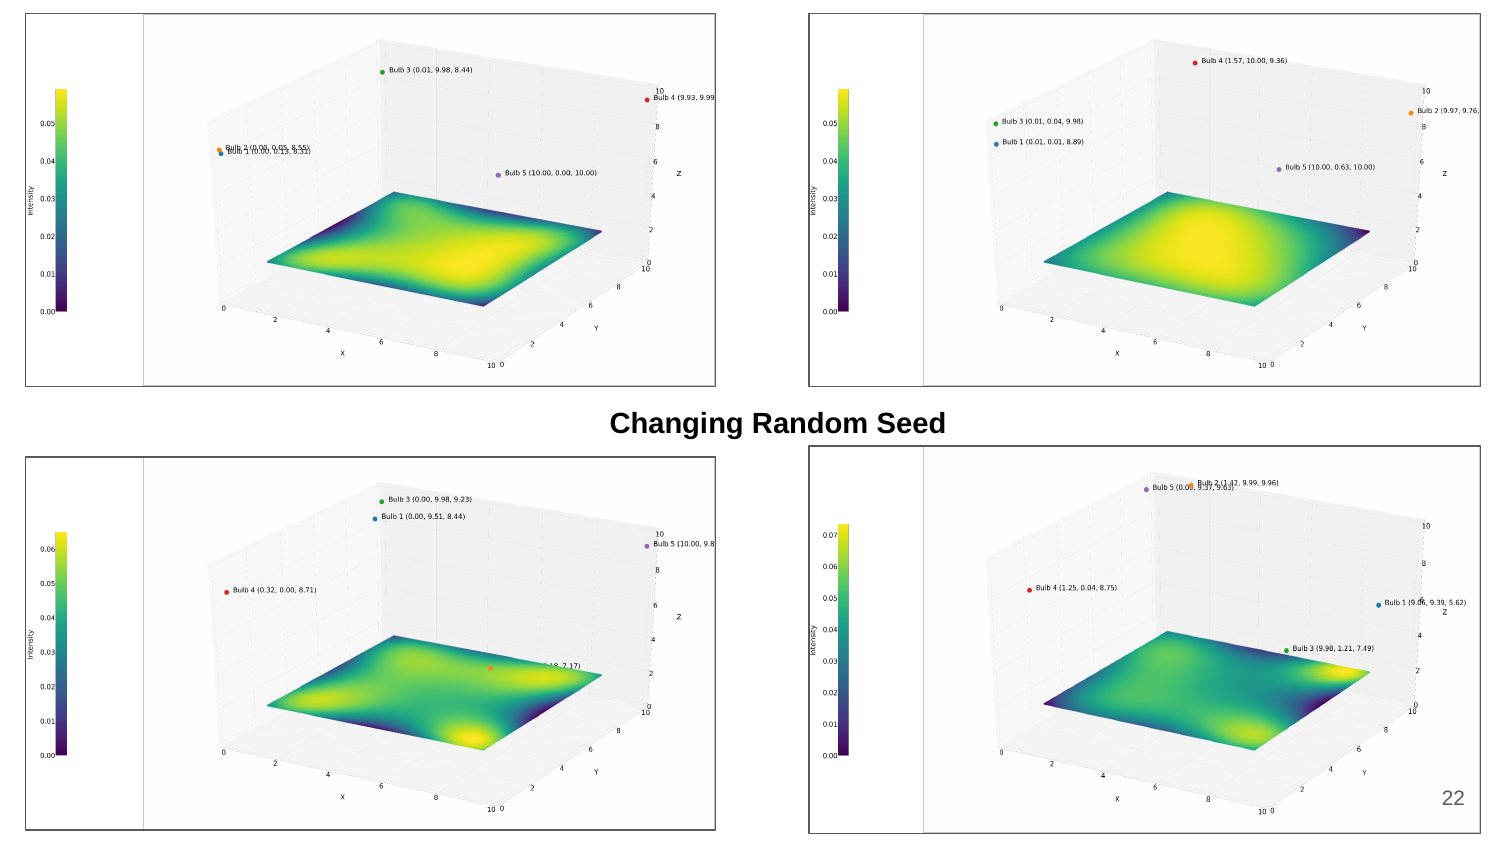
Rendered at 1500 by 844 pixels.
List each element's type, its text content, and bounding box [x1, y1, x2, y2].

picture [809, 13, 1481, 387]
text_box Changing Random Seed [594, 388, 972, 454]
picture [809, 446, 1481, 834]
picture [26, 13, 715, 387]
picture [26, 457, 715, 830]
